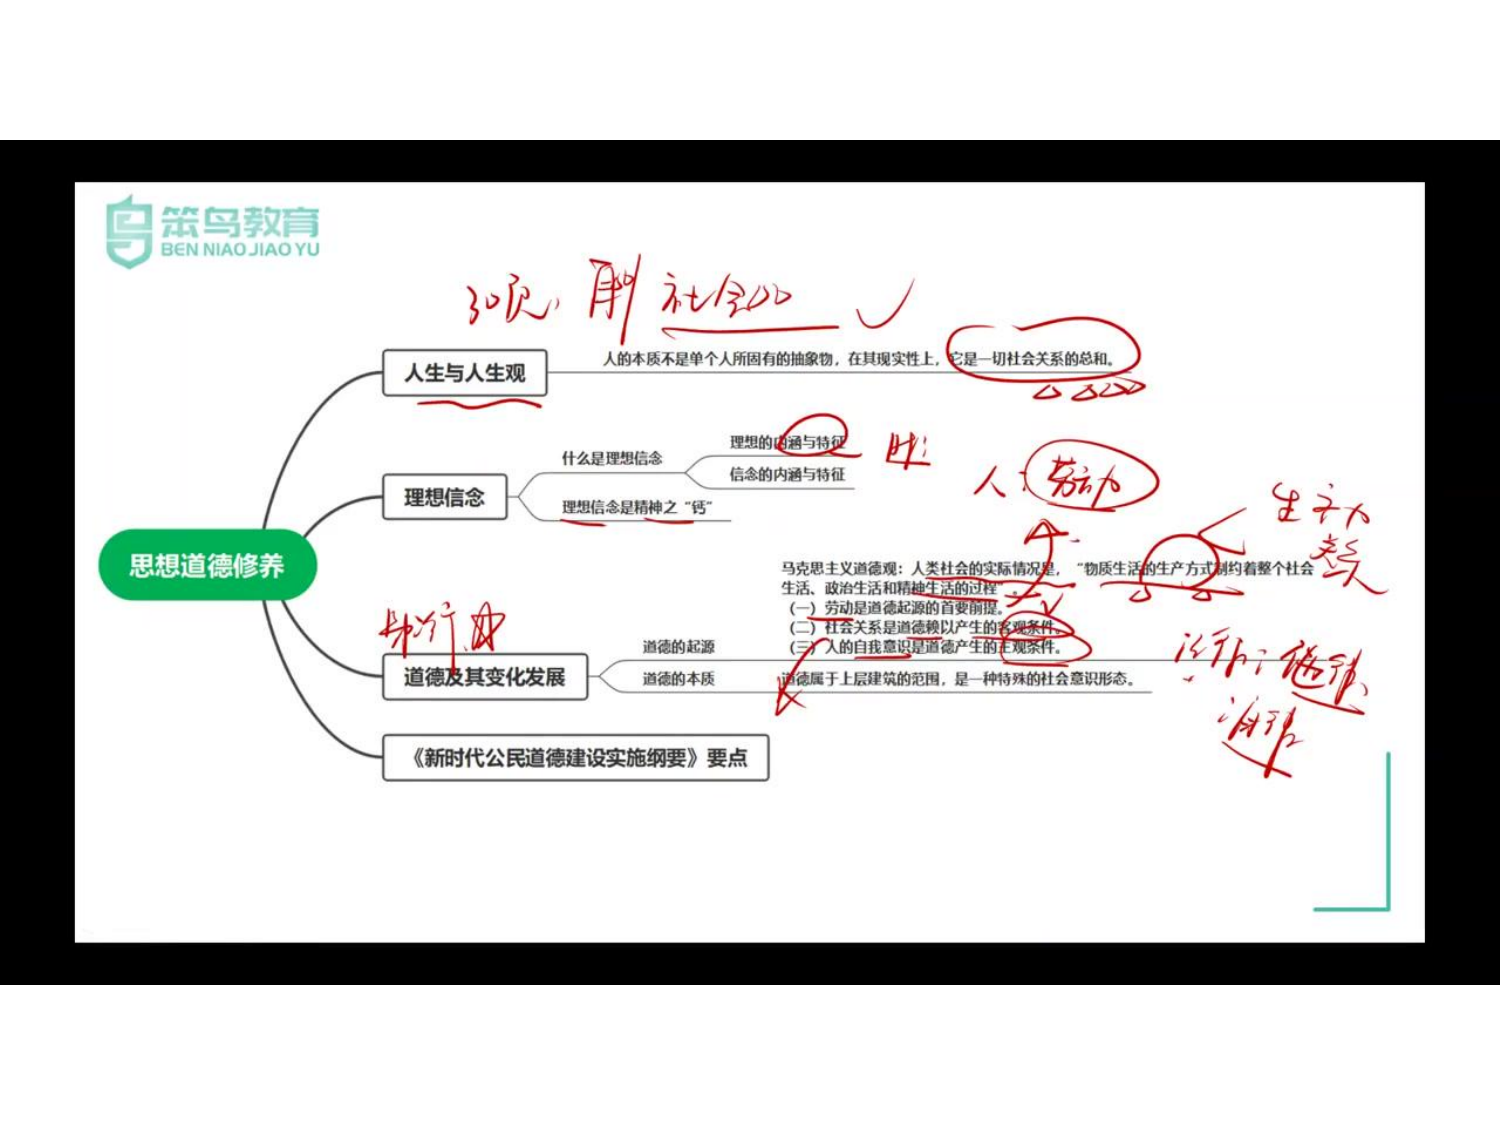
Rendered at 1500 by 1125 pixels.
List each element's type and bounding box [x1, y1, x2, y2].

picture [0, 140, 1500, 985]
